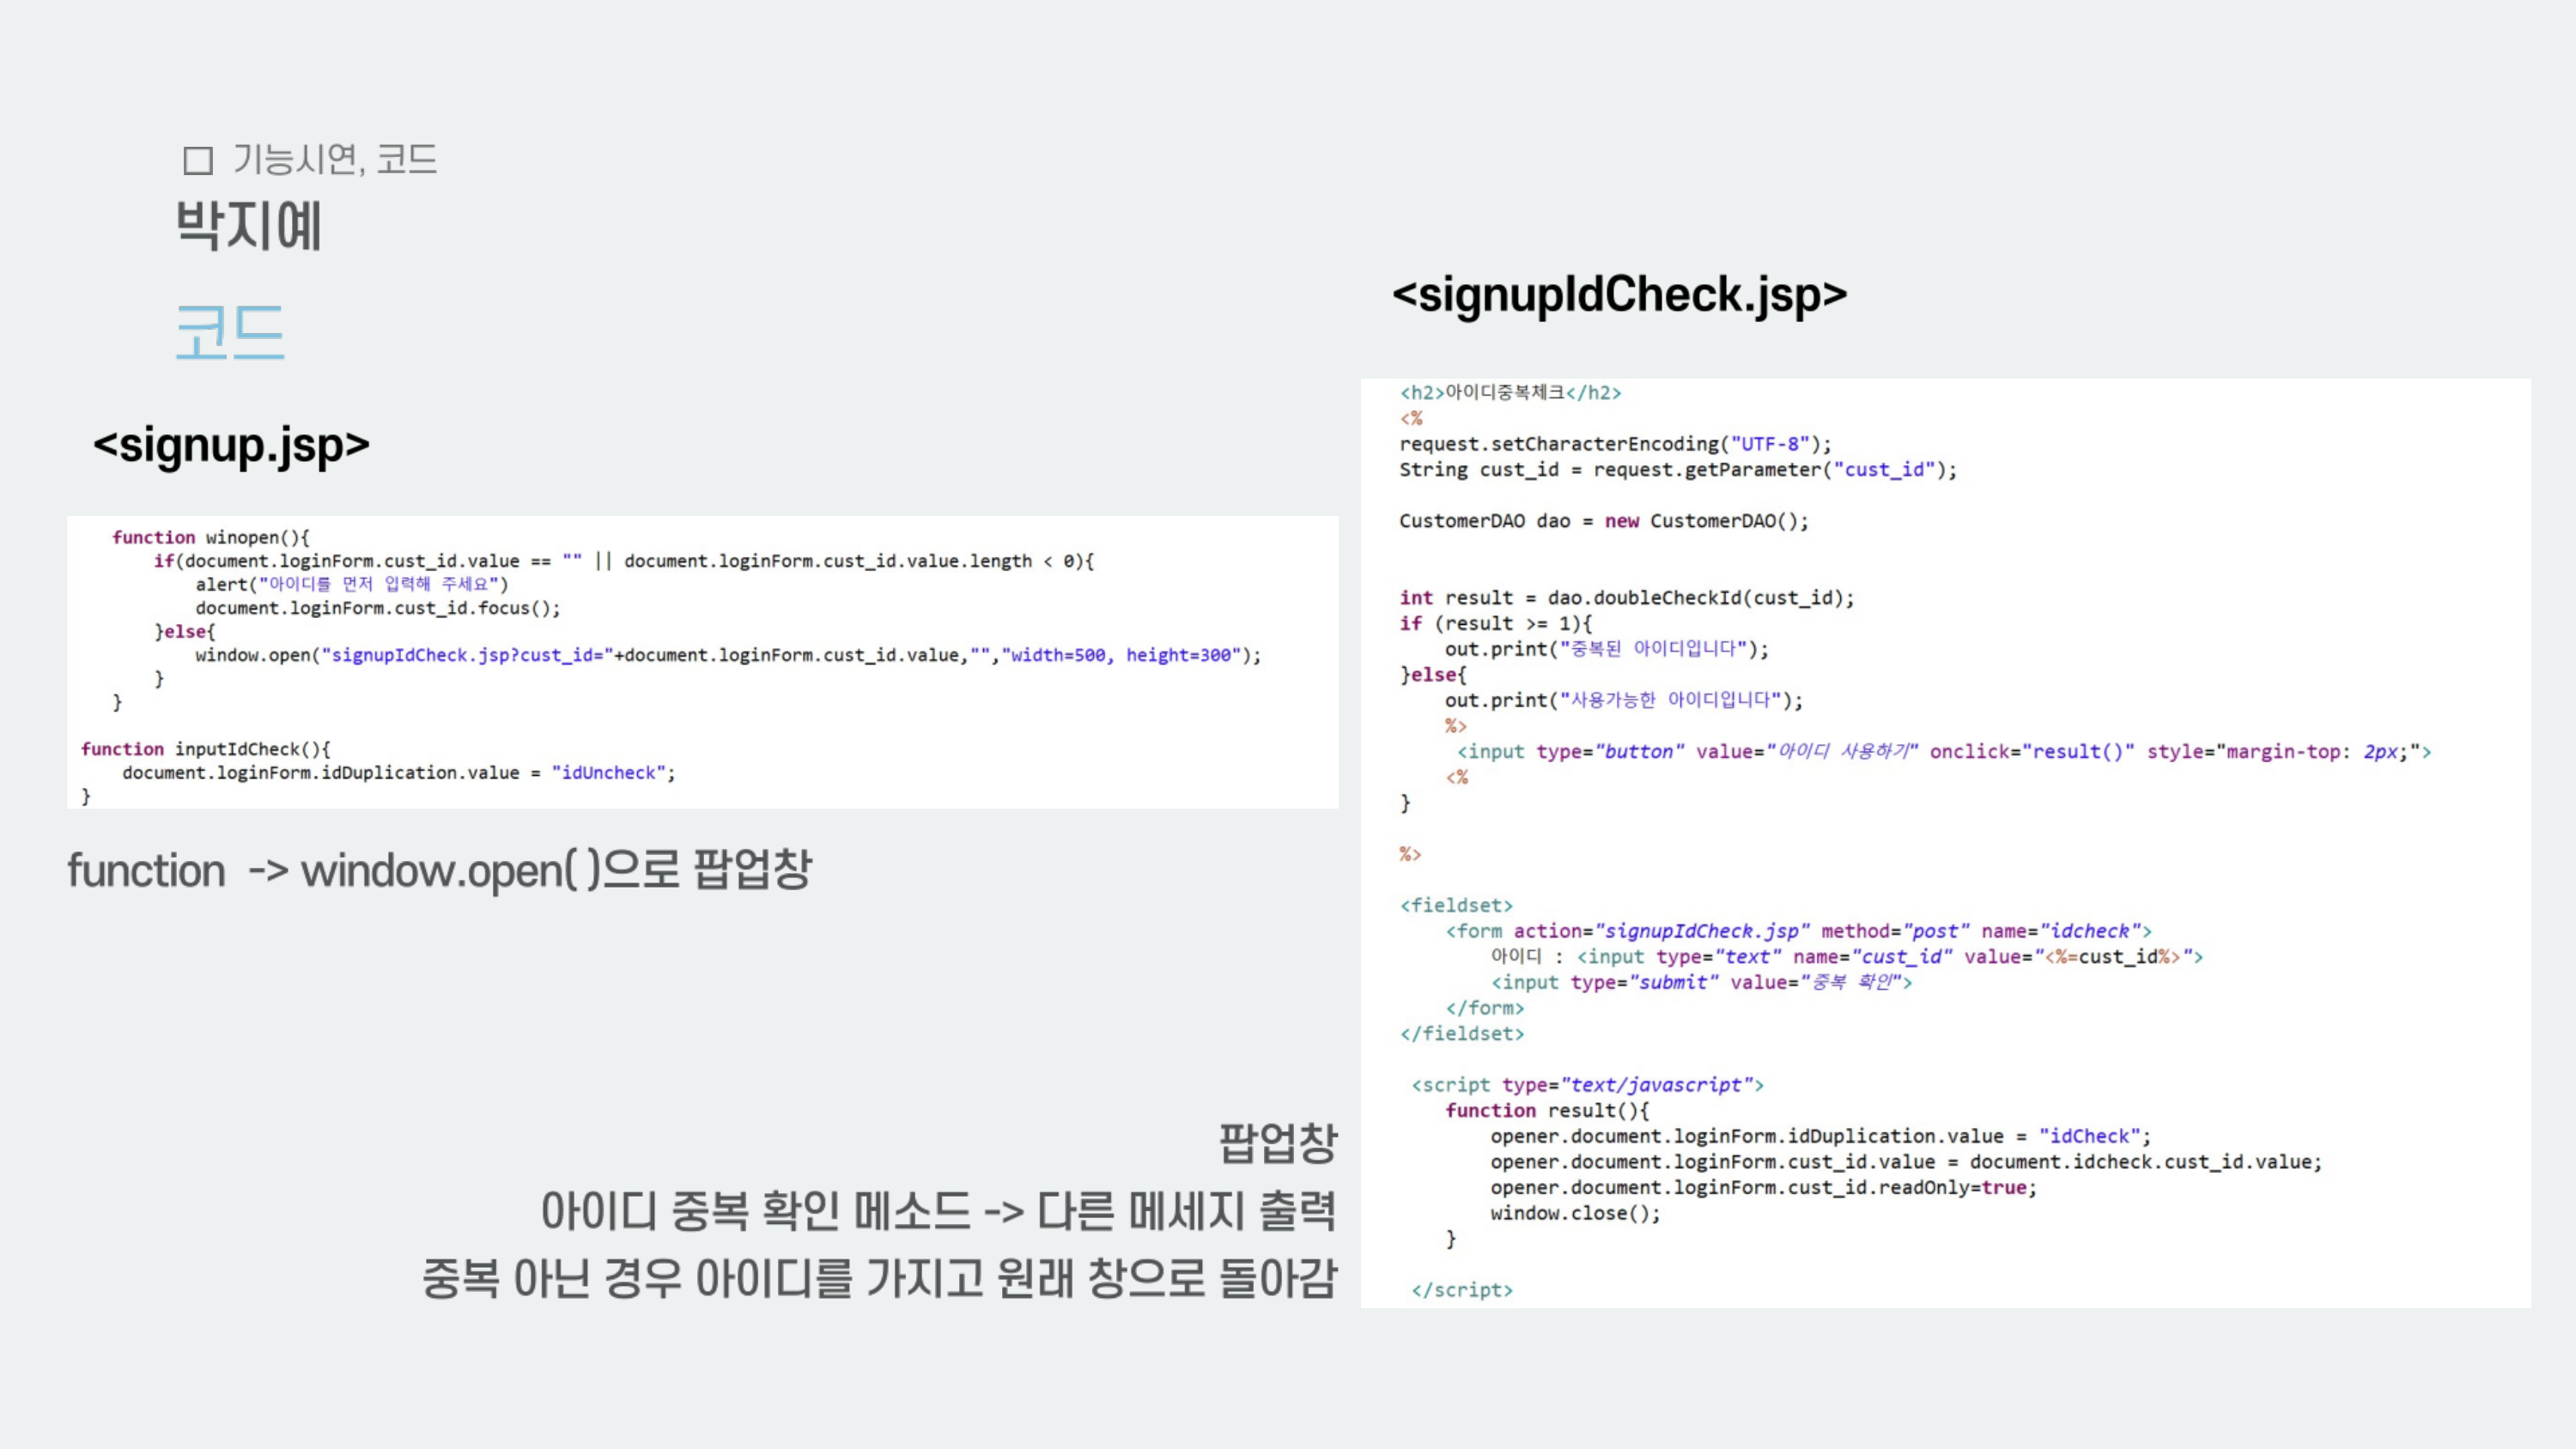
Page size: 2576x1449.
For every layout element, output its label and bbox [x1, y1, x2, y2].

picture [1354, 254, 1870, 347]
text_box [1361, 378, 2531, 1308]
picture [0, 130, 455, 496]
text_box [183, 147, 213, 176]
picture [60, 831, 834, 919]
text_box [66, 516, 1339, 809]
picture [165, 1106, 1358, 1328]
